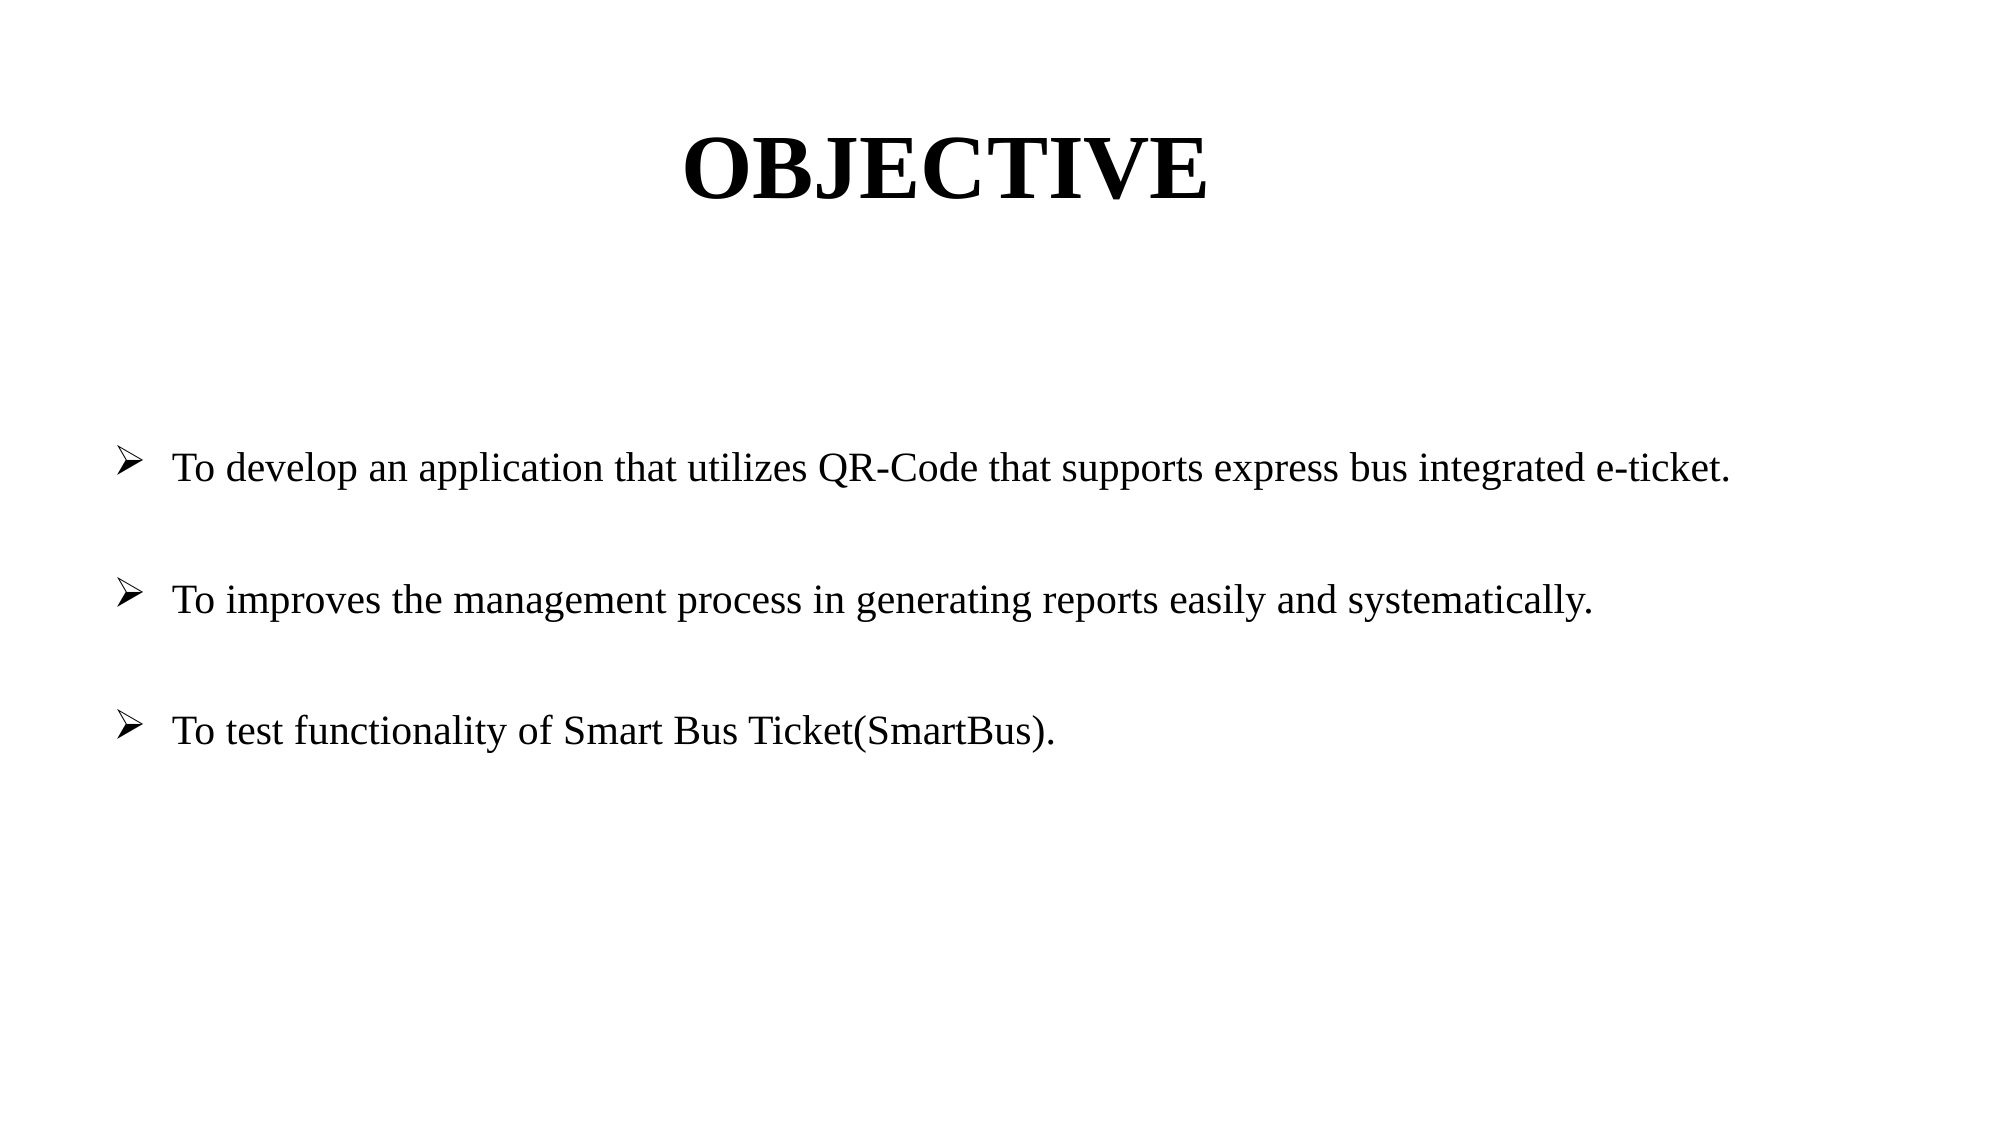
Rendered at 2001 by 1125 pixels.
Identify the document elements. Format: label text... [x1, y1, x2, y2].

list To develop an application that utilizes QR-Code that supports express bus integrated e-ticket. To improves the management process in generating reports easily and systematically. To test functionality of Smart Bus Ticket(SmartBus). [98, 301, 1896, 1019]
title OBJECTIVE [137, 59, 1863, 278]
